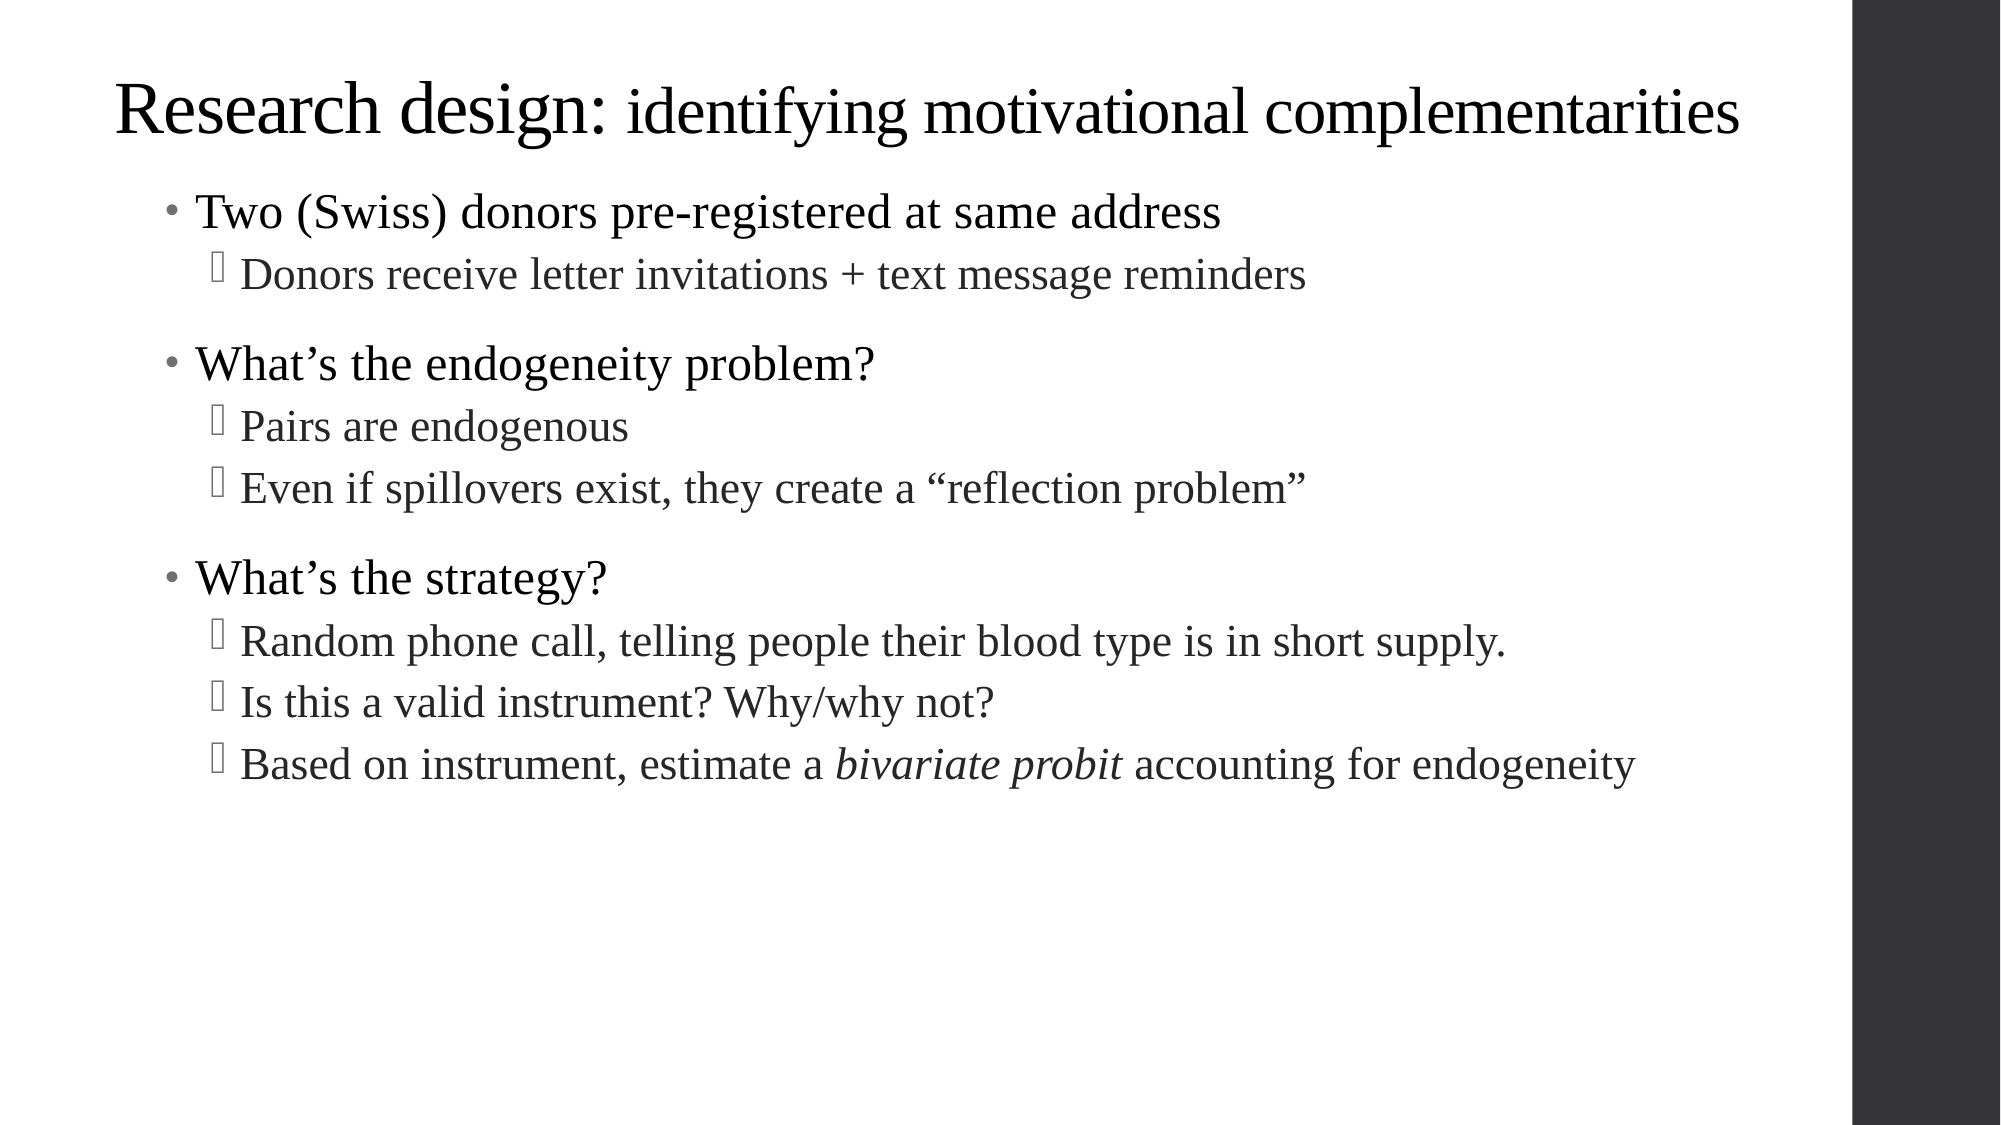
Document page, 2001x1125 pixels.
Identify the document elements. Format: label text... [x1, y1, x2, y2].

title Research design: identifying motivational complementarities [99, 55, 1813, 158]
list Two (Swiss) donors pre-registered at same address Donors receive letter invitations + text message reminders What’s the endogeneity problem? Pairs are endogenous Even if spillovers exist, they create a “reflection problem” What’s the strategy? Random phone call, telling people their blood type is in short supply. Is this a valid instrument? Why/why not? Based on instrument, estimate a bivariate probit accounting for endogeneity [150, 174, 1788, 1019]
